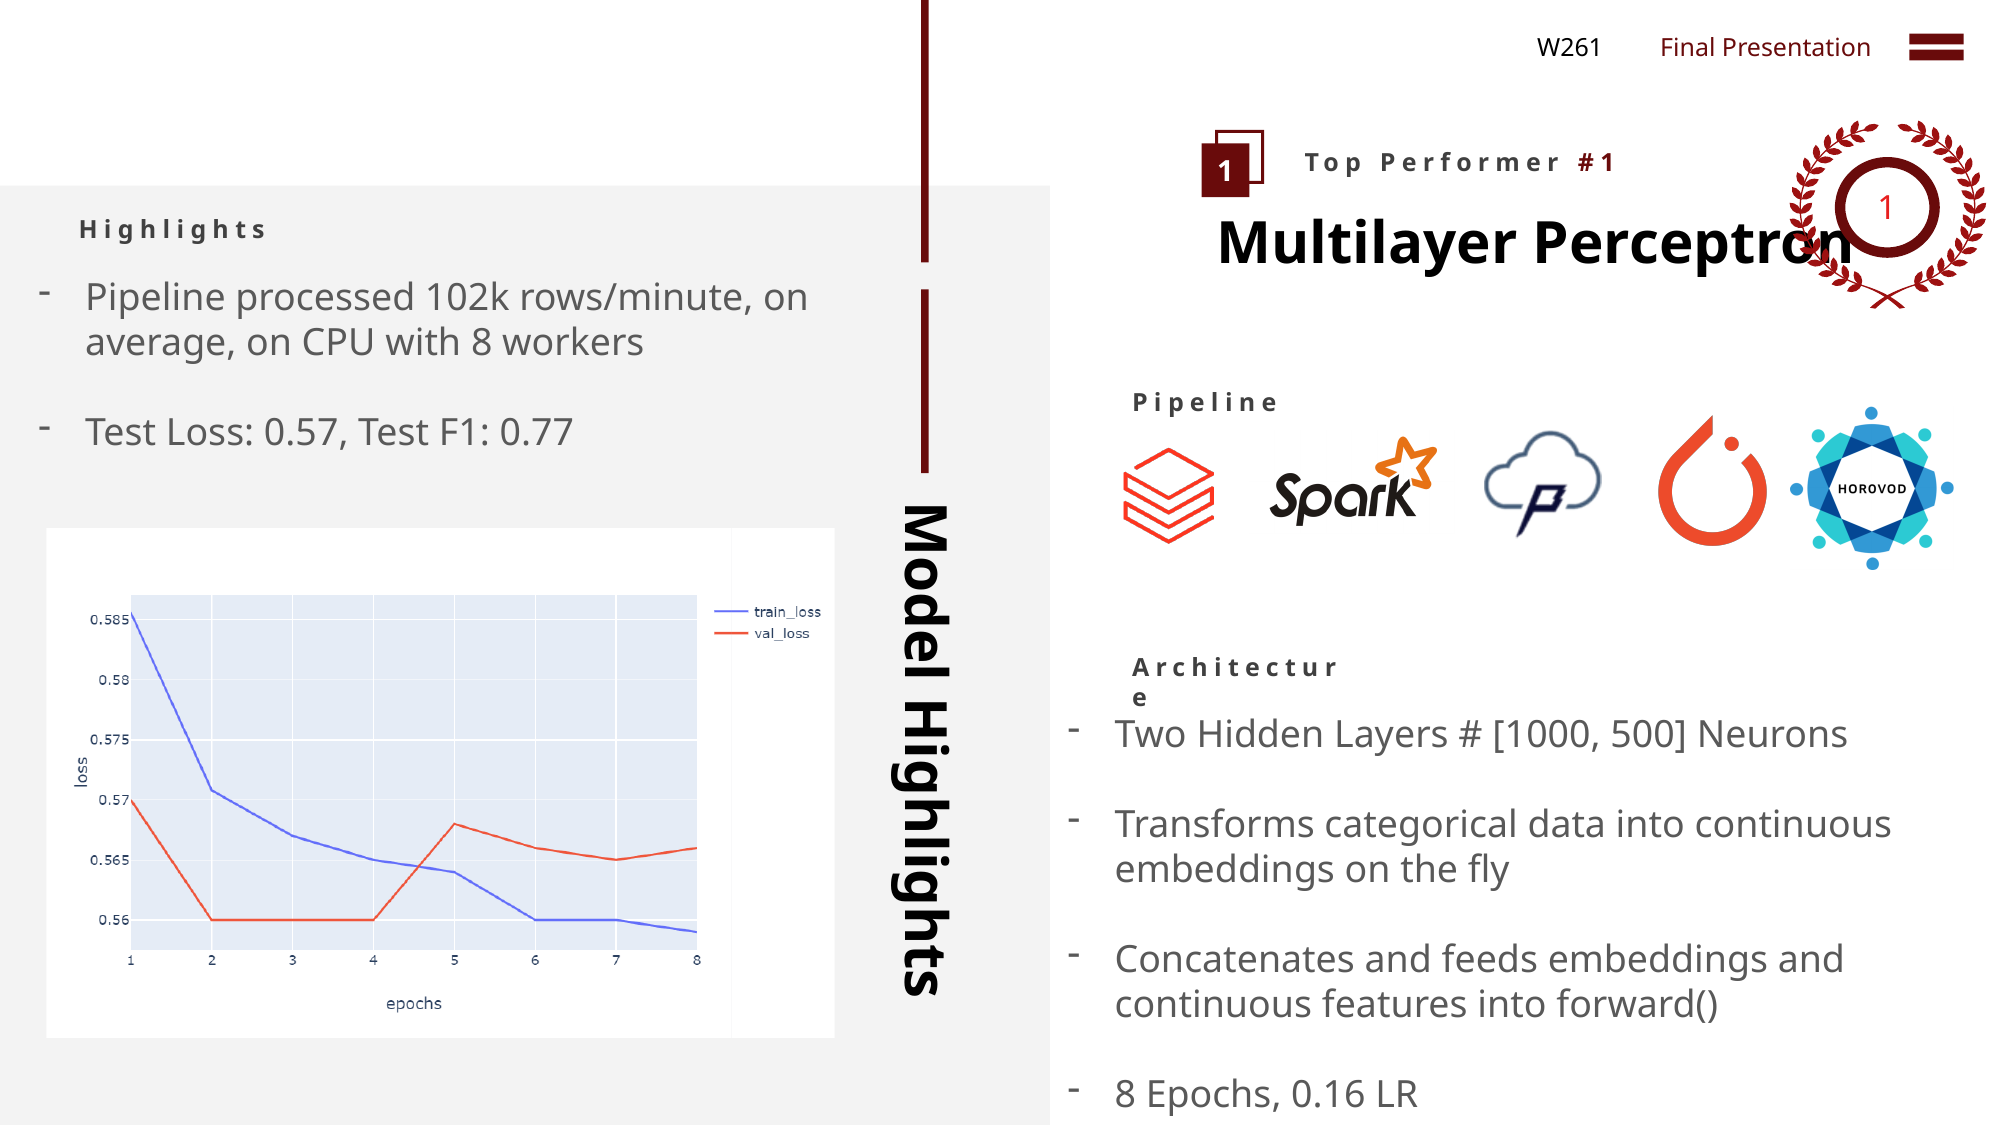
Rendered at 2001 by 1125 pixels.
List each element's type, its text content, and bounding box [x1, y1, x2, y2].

picture [1117, 444, 1220, 547]
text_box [921, 0, 929, 474]
text_box Pipeline [1117, 378, 1299, 424]
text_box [1201, 129, 1265, 198]
picture [1249, 430, 1455, 534]
picture [1620, 388, 1954, 573]
text_box Architecture [1117, 643, 1369, 703]
text_box [1908, 33, 1965, 45]
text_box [1789, 120, 1987, 309]
text_box W261 [1522, 24, 1618, 70]
picture [46, 528, 835, 1039]
picture [1484, 429, 1602, 539]
text_box [1908, 49, 1965, 61]
text_box Multilayer Perceptron [1201, 198, 1789, 283]
text_box Pipeline processed 102k rows/minute, on average, on CPU with 8 workers Test Loss: 0.57, Test F1: 0.77 [23, 265, 909, 551]
text_box Final Presentation [1645, 24, 1887, 70]
text_box Two Hidden Layers # [1000, 500] Neurons Transforms categorical data into continuous embeddings on the fly Concatenates and feeds embeddings and continuous features into forward() 8 Epochs, 0.16 LR [1052, 703, 1908, 1123]
text_box Model Highlights [886, 487, 972, 1080]
text_box Top Performer #1 [1289, 138, 1660, 184]
text_box Highlights [63, 206, 316, 252]
